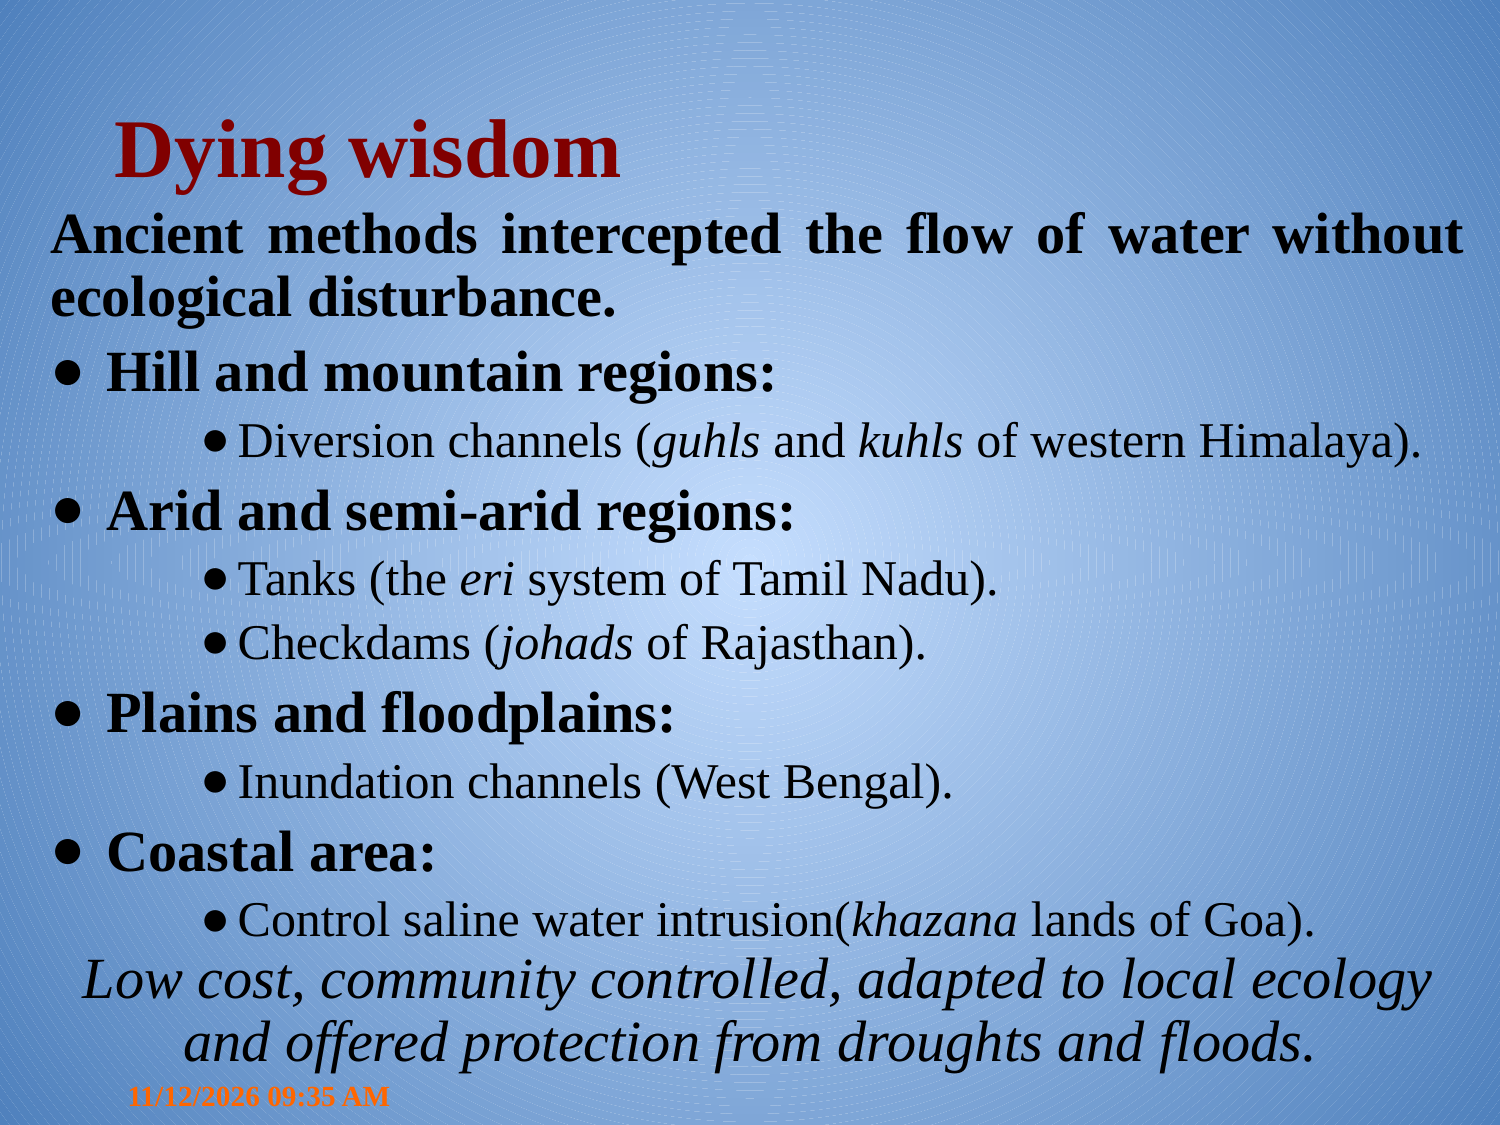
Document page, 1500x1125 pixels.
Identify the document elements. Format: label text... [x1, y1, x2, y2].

title Dying wisdom [99, 62, 1375, 195]
list Ancient methods intercepted the flow of water without ecological disturbance. Hill and mountain regions: Diversion channels (guhls and kuhls of western Himalaya). Arid and semi-arid regions: Tanks (the eri system of Tamil Nadu). Checkdams (johads of Rajasthan). Plains and floodplains: Inundation channels (West Bengal). Coastal area: Control saline water intrusion(khazana lands of Goa). Low cost, community controlled, adapted to local ecology and offered protection from droughts and floods. [35, 195, 1481, 1072]
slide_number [112, 1062, 425, 1125]
